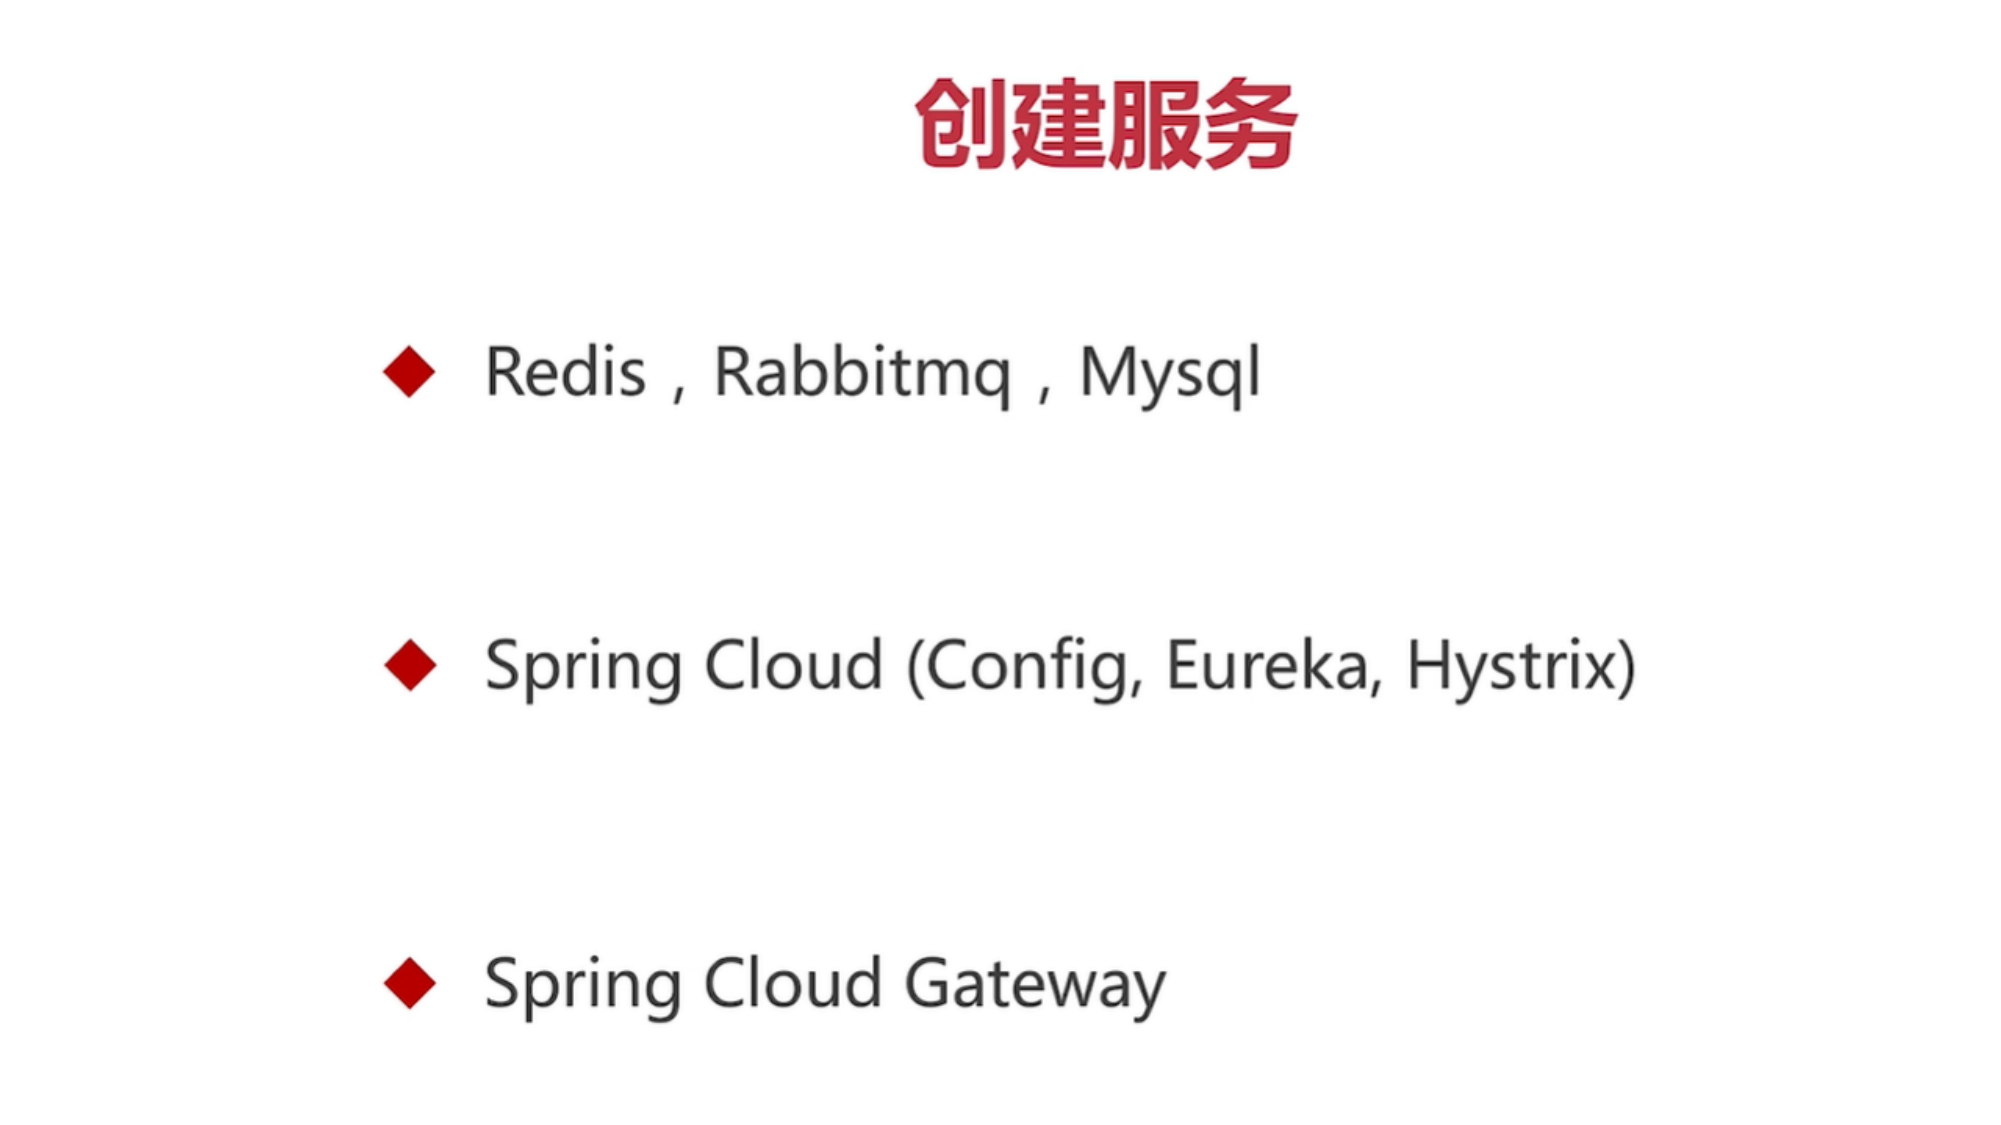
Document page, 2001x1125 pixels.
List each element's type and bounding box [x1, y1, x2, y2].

picture [286, 44, 1714, 1081]
